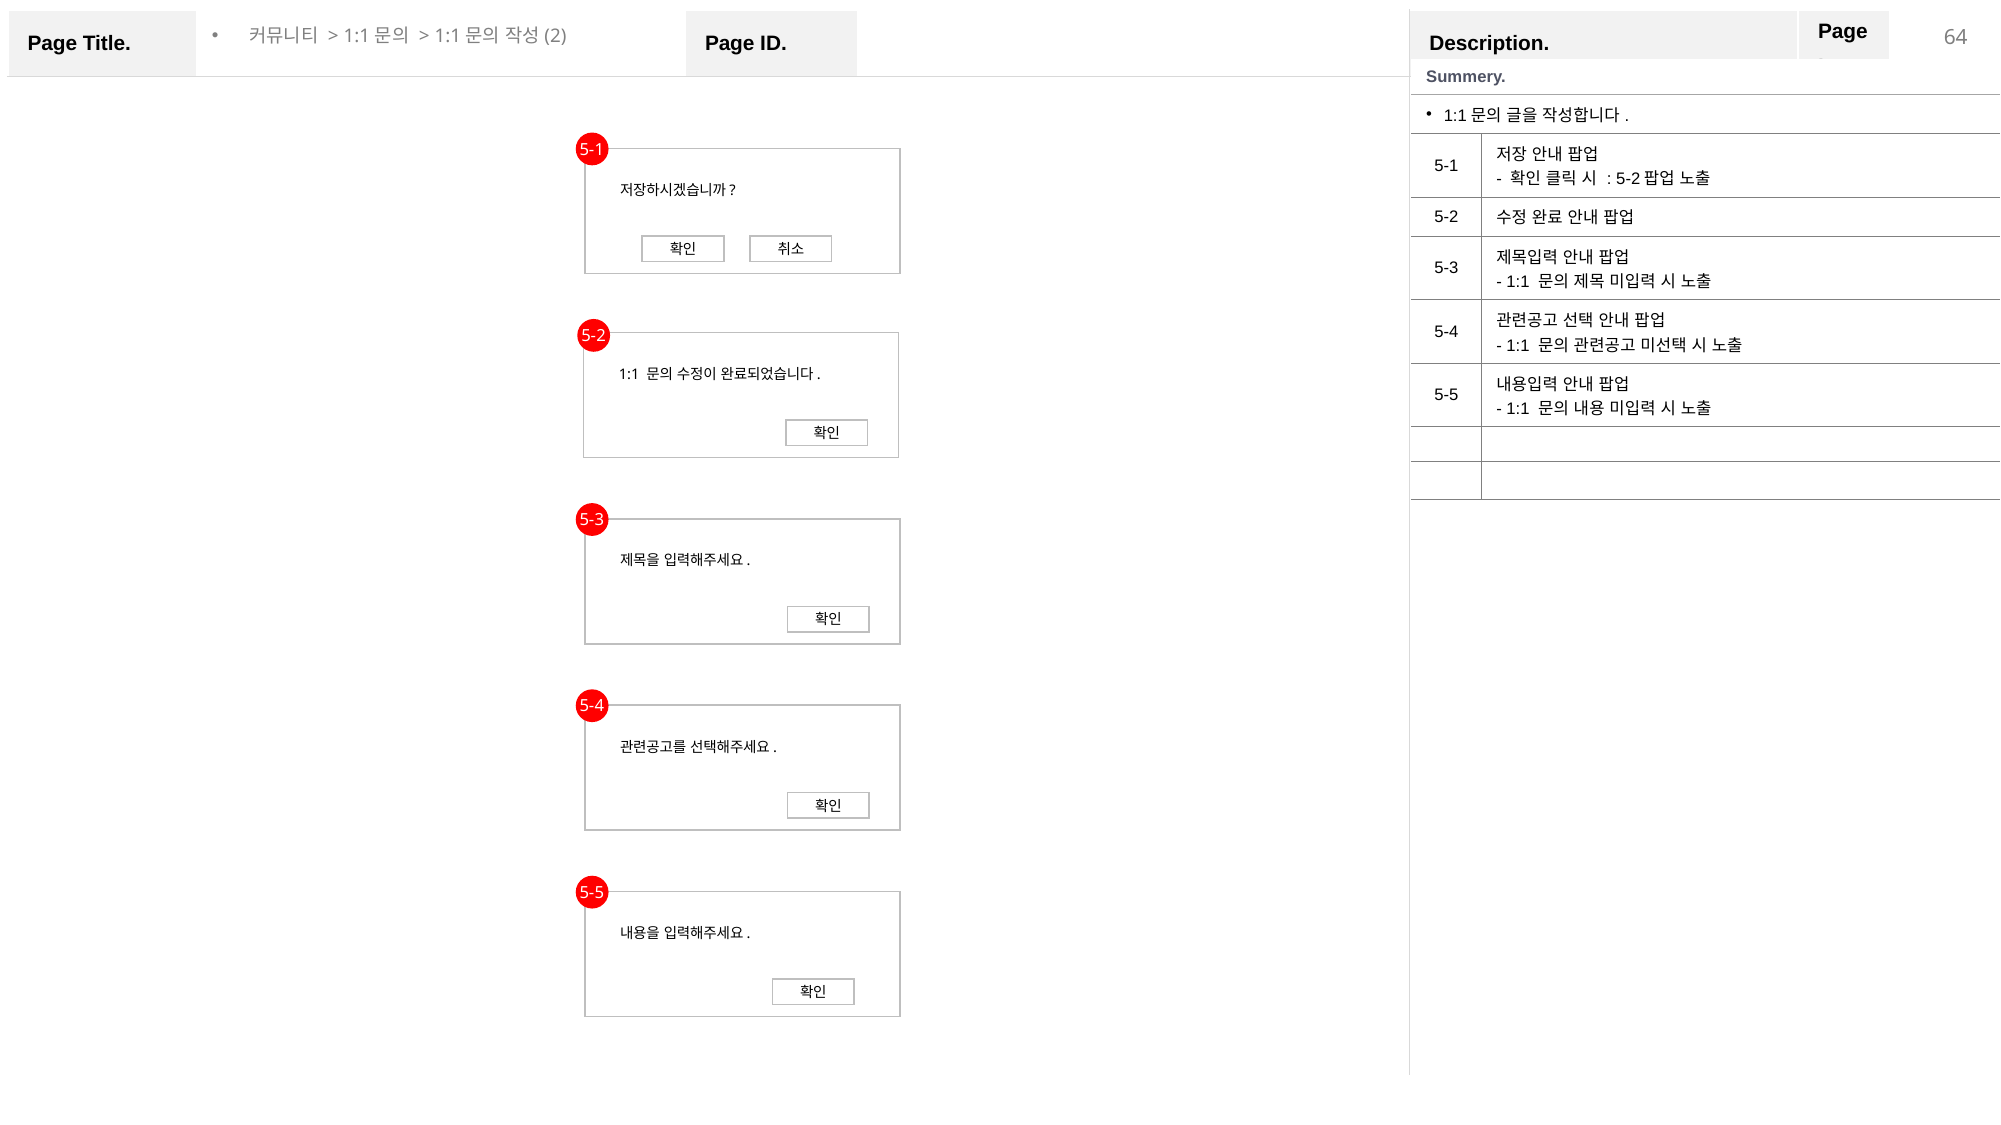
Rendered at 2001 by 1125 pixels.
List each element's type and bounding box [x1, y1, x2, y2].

table_cell [1411, 364, 1481, 426]
table_cell [1411, 95, 2000, 133]
table_cell [1411, 134, 1481, 197]
text_box [575, 498, 900, 644]
table_cell [1482, 427, 2000, 461]
table_cell [1482, 237, 2000, 299]
table_cell [1411, 427, 1481, 461]
table_header [1411, 59, 2000, 94]
table_cell [1482, 300, 2000, 363]
table_cell [1411, 462, 1481, 499]
table_cell [1482, 198, 2000, 236]
table_cell [1411, 237, 1481, 299]
table_cell [1482, 462, 2000, 499]
table_cell [1482, 134, 2000, 197]
text_box [575, 685, 900, 831]
text_box [575, 128, 900, 274]
list [196, 18, 684, 55]
table_cell [1482, 364, 2000, 426]
text_box [577, 314, 899, 458]
table_cell [1411, 300, 1481, 363]
table_cell [1411, 198, 1481, 236]
text_box [575, 871, 900, 1017]
